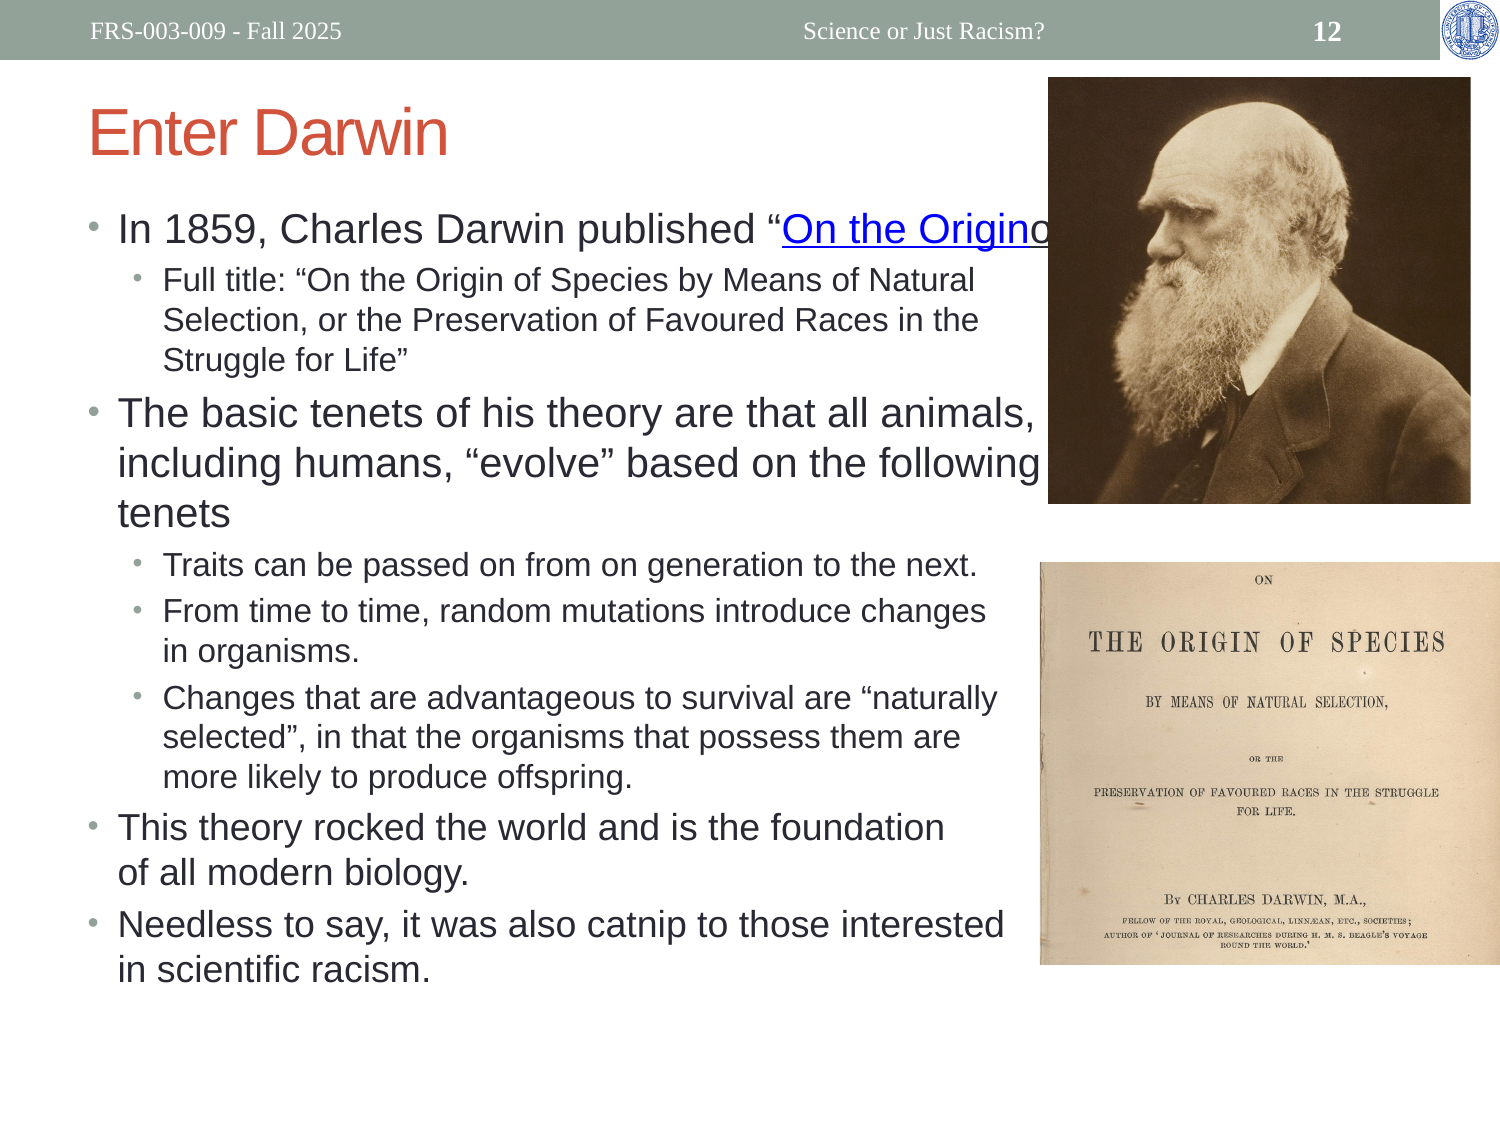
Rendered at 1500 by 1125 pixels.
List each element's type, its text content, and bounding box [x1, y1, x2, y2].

list In 1859, Charles Darwin published “On the Origin of Species” Full title: “On the Origin of Species by Means of Natural Selection, or the Preservation of Favoured Races in the Struggle for Life” The basic tenets of his theory are that all animals, including humans, “evolve” based on the following tenets Traits can be passed on from on generation to the next. From time to time, random mutations introduce changes in organisms. Changes that are advantageous to survival are “naturally selected”, in that the organisms that possess them are more likely to produce offspring. This theory rocked the world and is the foundation of all modern biology. Needless to say, it was also catnip to those interested in scientific racism. [72, 193, 1423, 1087]
picture [1047, 77, 1471, 505]
picture [1440, 0, 1500, 61]
slide_number FRS-003-009 - Fall 2025 [75, 3, 550, 57]
picture [1039, 562, 1500, 965]
footer Science or Just Racism? [562, 3, 1286, 57]
slide_number 12 [1297, 3, 1425, 57]
title Enter Darwin [72, 77, 1047, 181]
